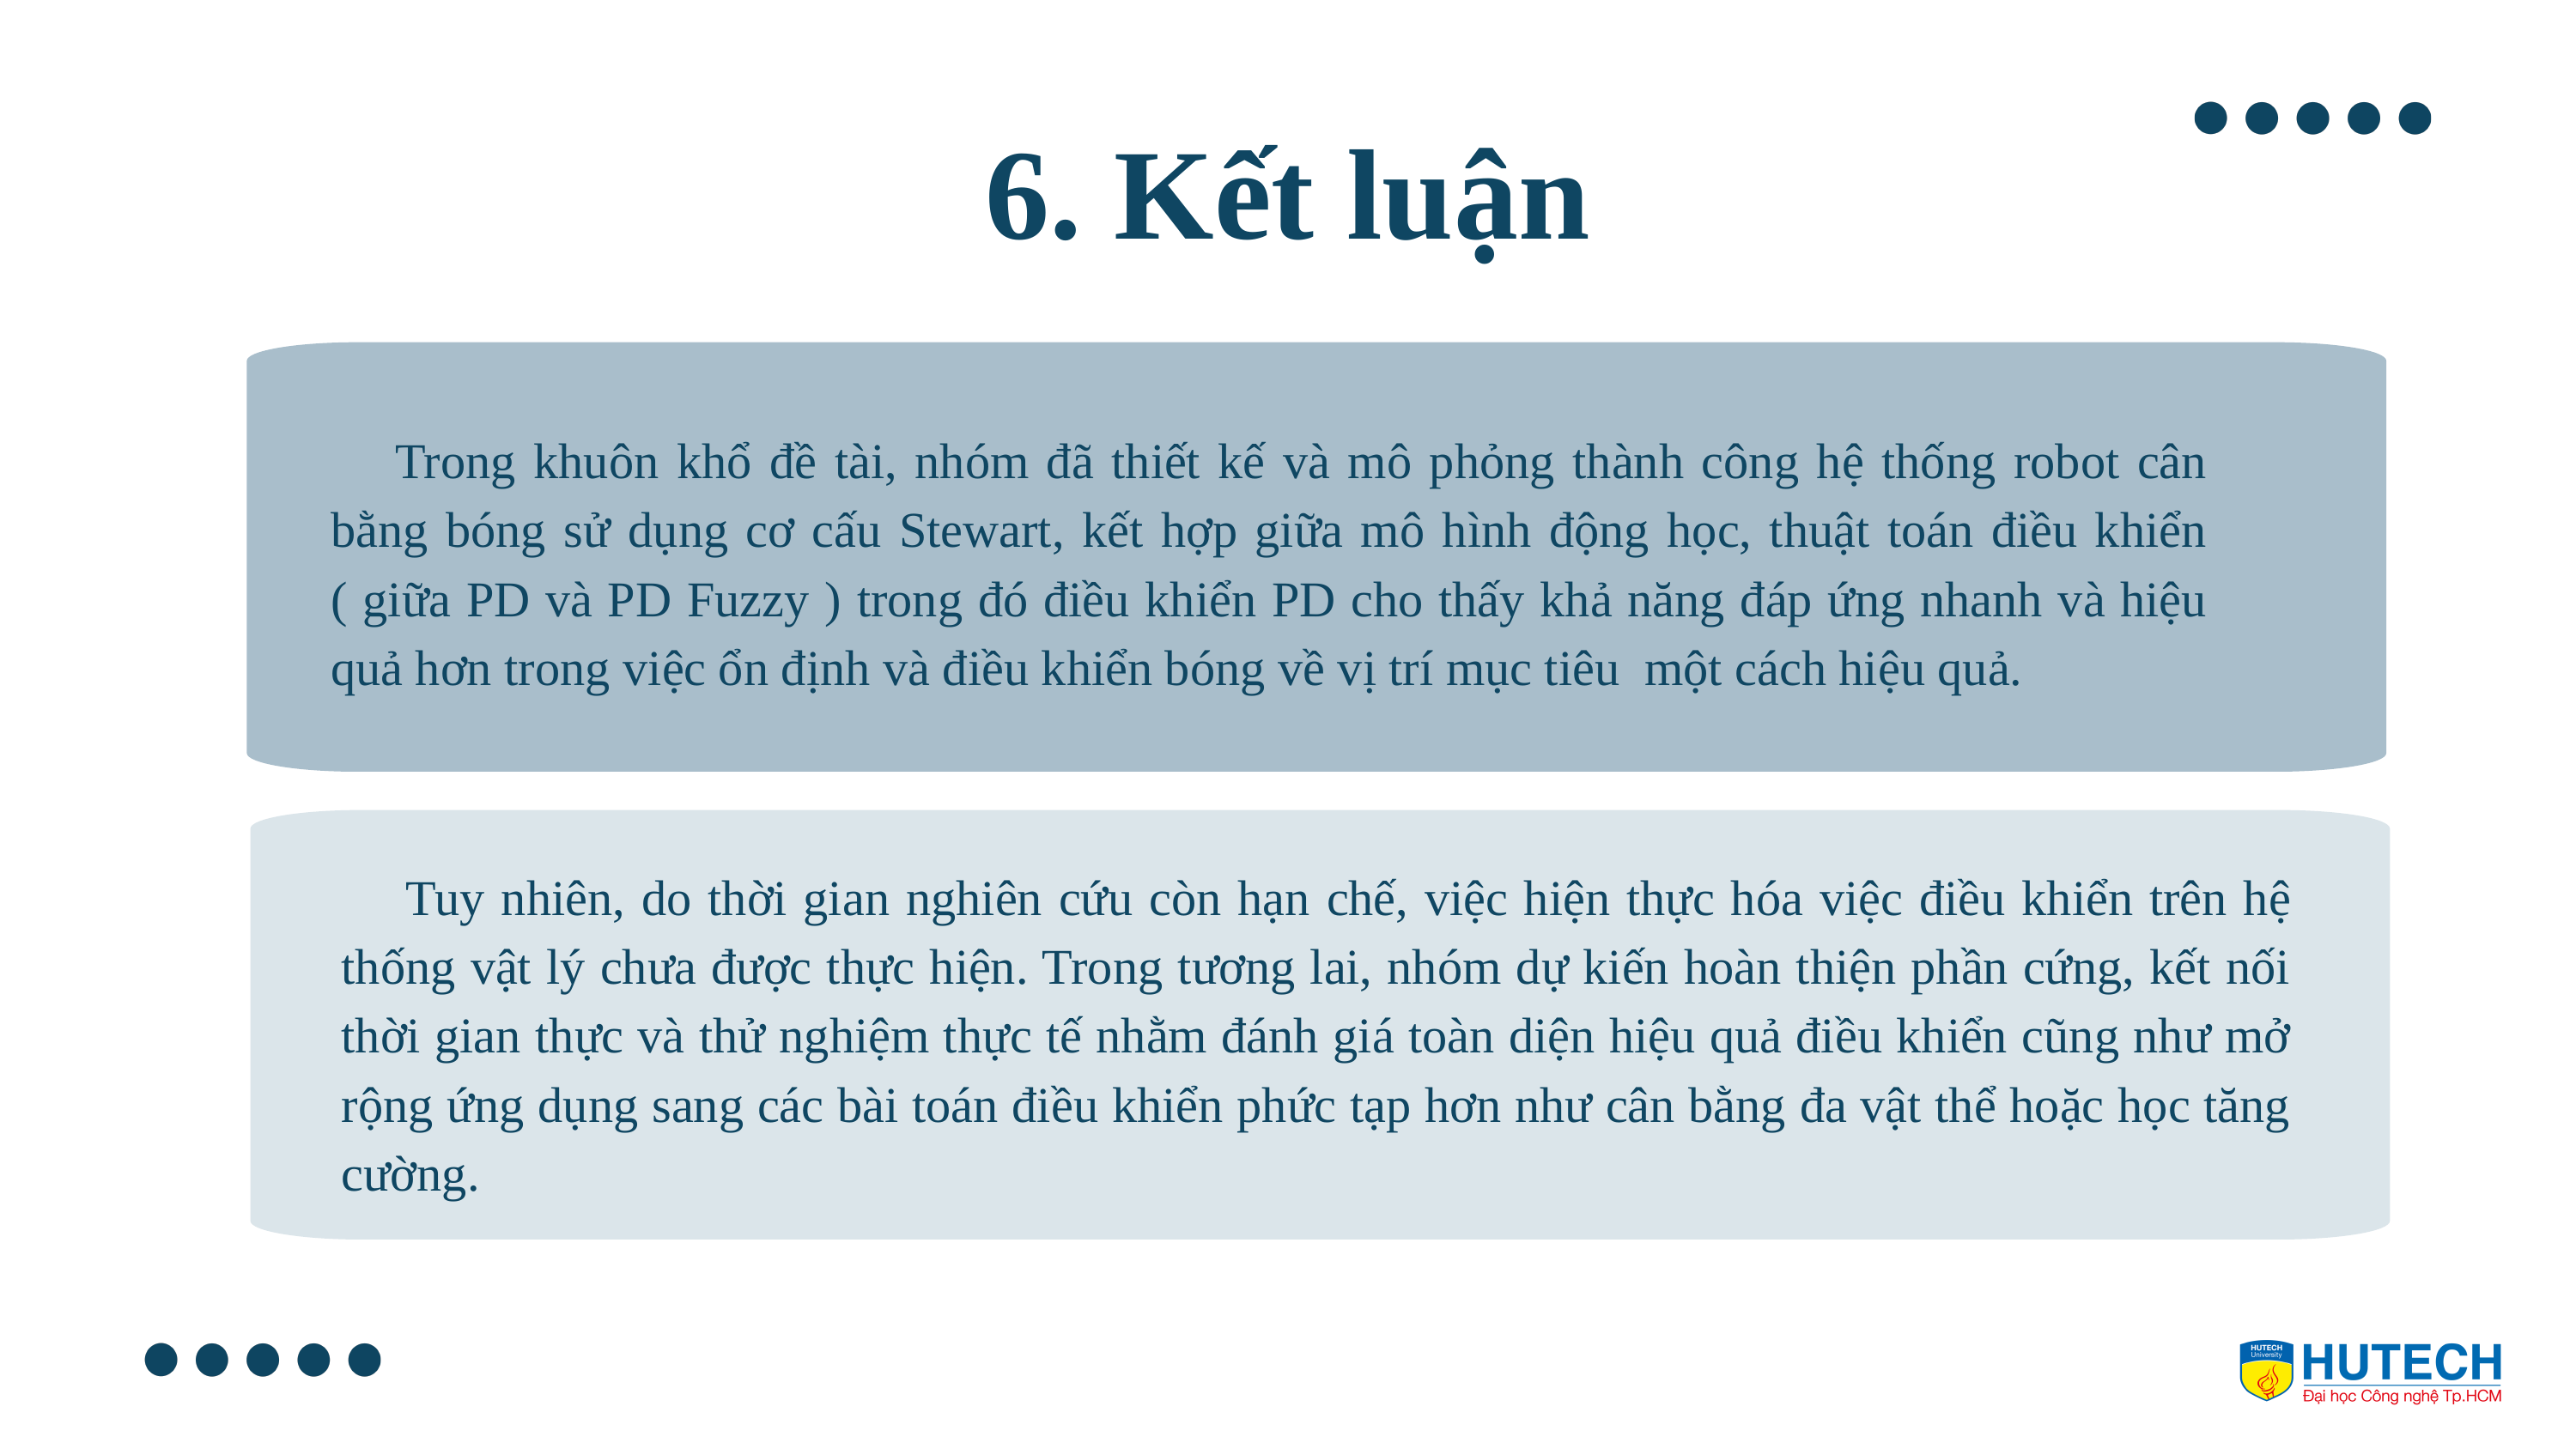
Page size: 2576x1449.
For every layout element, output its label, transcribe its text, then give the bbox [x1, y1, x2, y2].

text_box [250, 809, 2391, 1240]
text_box 6. Kết luận [526, 136, 2050, 240]
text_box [246, 342, 2387, 773]
text_box [2194, 100, 2432, 136]
text_box [144, 1342, 381, 1378]
text_box [2221, 1325, 2519, 1420]
